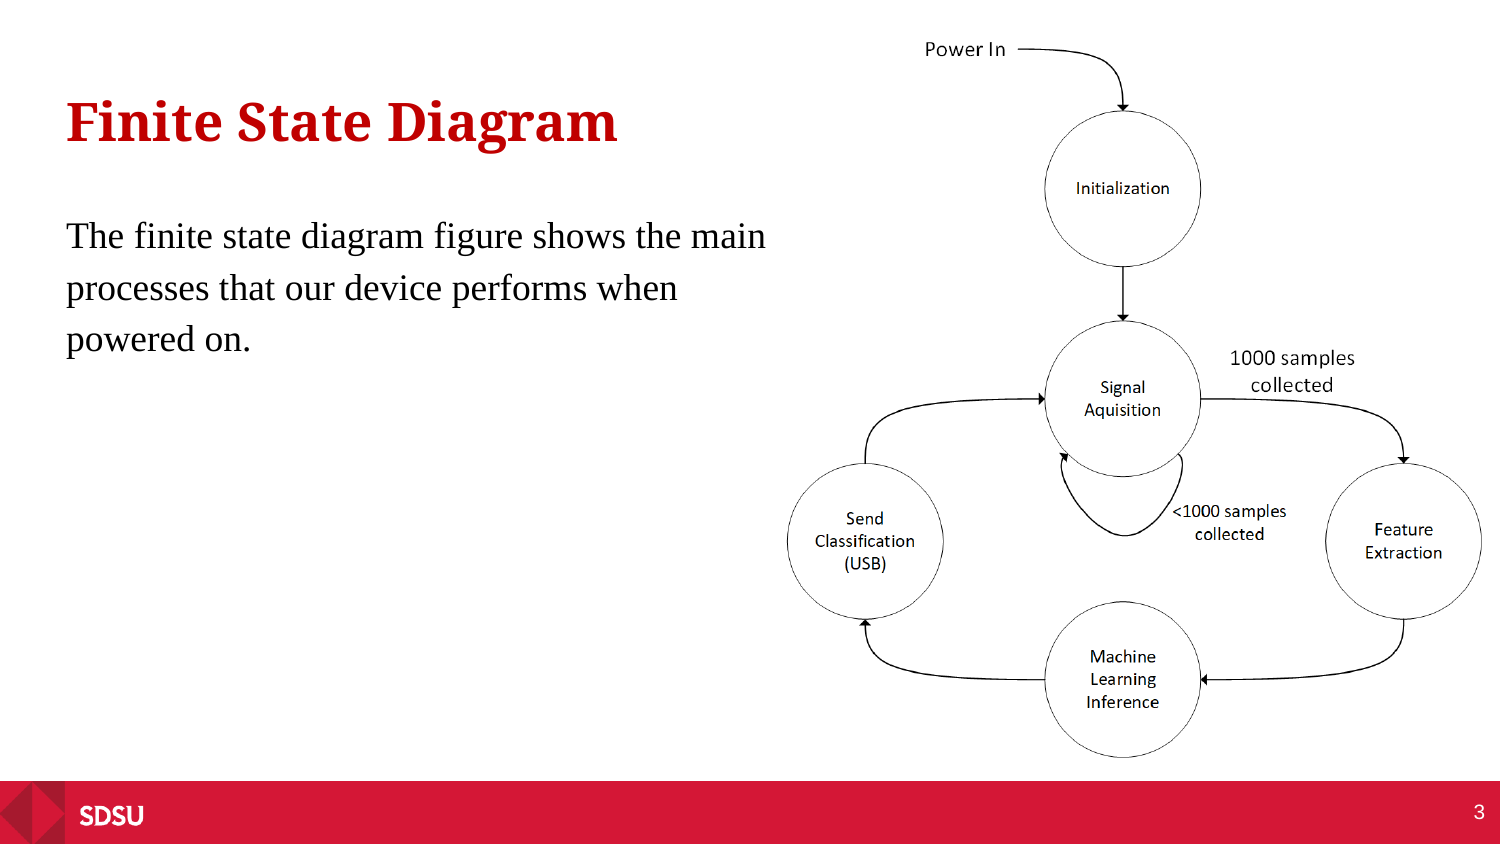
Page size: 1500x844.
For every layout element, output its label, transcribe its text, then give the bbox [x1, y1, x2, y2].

picture [0, 781, 1410, 844]
title Finite State Diagram [51, 72, 781, 167]
slide_number ‹#› [1410, 779, 1500, 844]
list The finite state diagram figure shows the main processes that our device performs when powered on. [51, 189, 781, 750]
picture [786, 28, 1482, 758]
